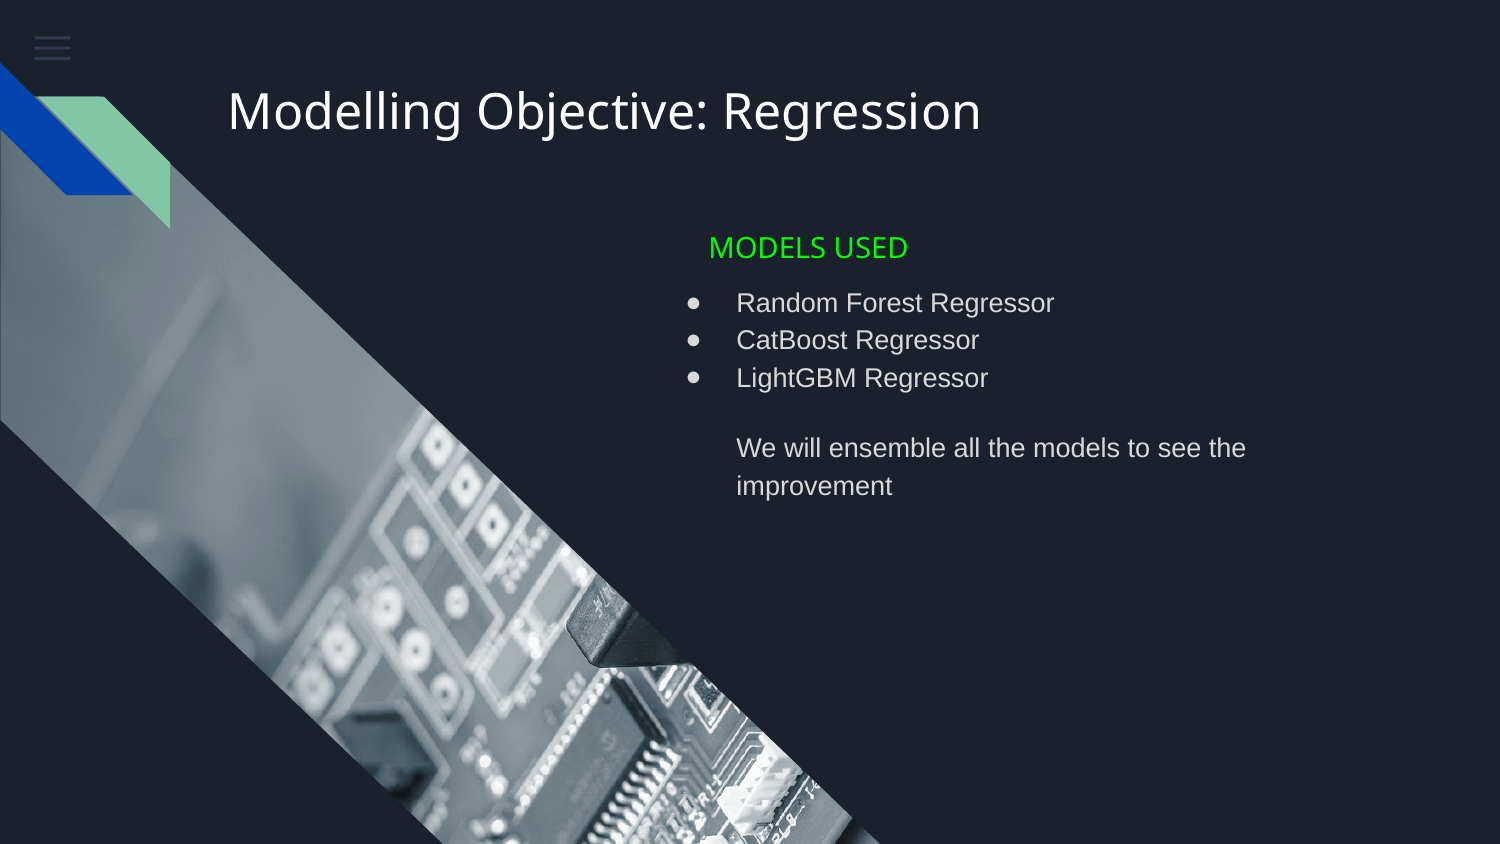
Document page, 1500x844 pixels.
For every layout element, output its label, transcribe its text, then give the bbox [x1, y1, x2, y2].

picture [0, 97, 880, 844]
list Random Forest Regressor CatBoost Regressor LightGBM Regressor We will ensemble all the models to see the improvement [646, 265, 1355, 556]
title Modelling Objective: Regression [212, 64, 1368, 215]
text_box MODELS USED [693, 214, 1084, 266]
